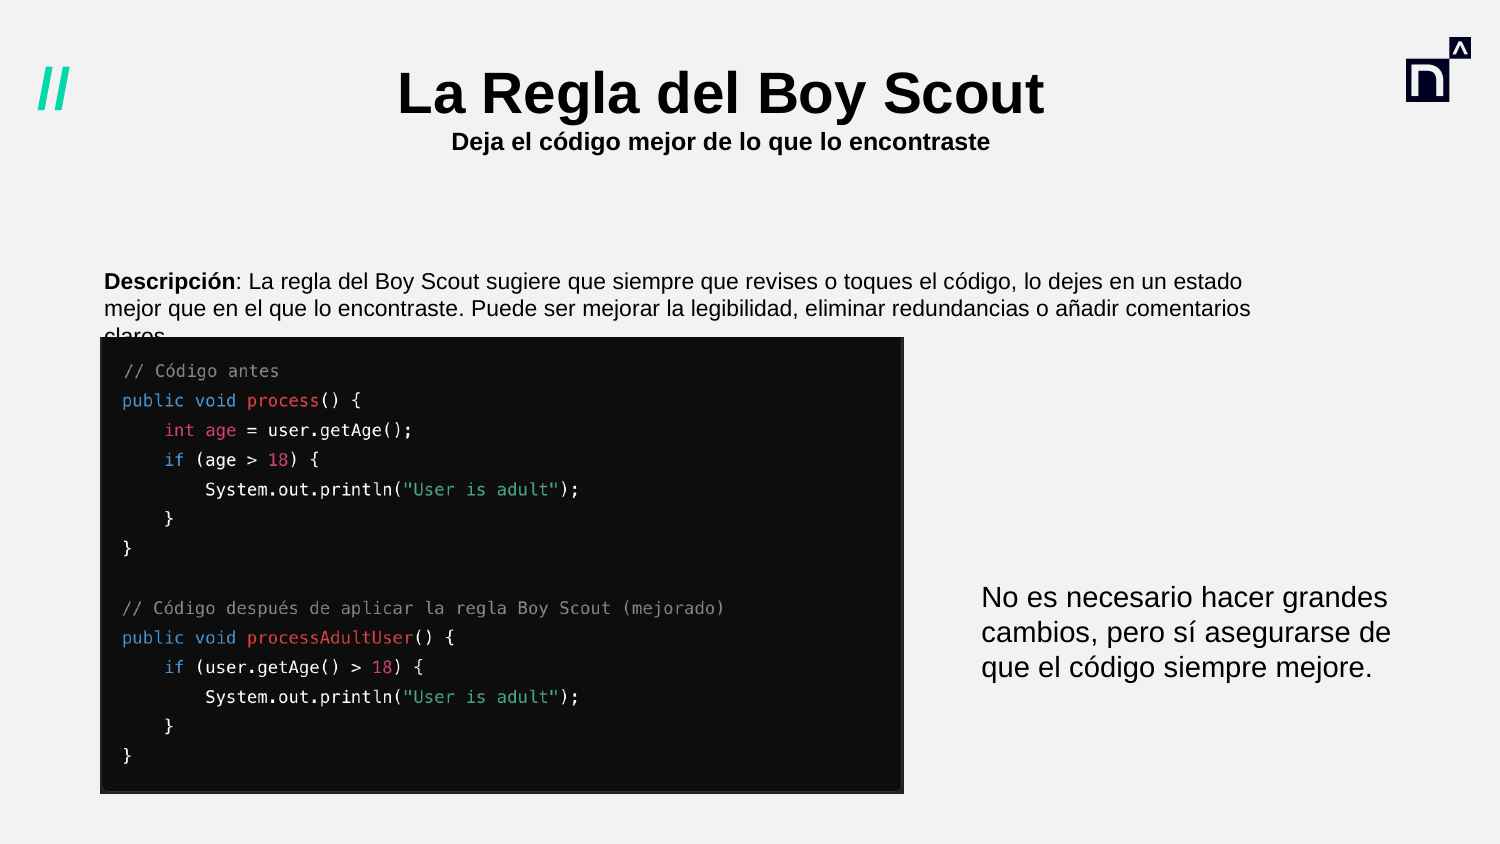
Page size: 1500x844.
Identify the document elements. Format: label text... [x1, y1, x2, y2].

text_box Descripción: La regla del Boy Scout sugiere que siempre que revises o toques el código, lo dejes en un estado mejor que en el que lo encontraste. Puede ser mejorar la legibilidad, eliminar redundancias o añadir comentarios claros. [89, 251, 1318, 364]
picture [100, 337, 904, 794]
title La Regla del Boy Scout Deja el código mejor de lo que lo encontraste [89, 40, 1355, 135]
text_box No es necesario hacer grandes cambios, pero sí asegurarse de que el código siempre mejore. [966, 563, 1459, 699]
picture [1406, 37, 1471, 102]
